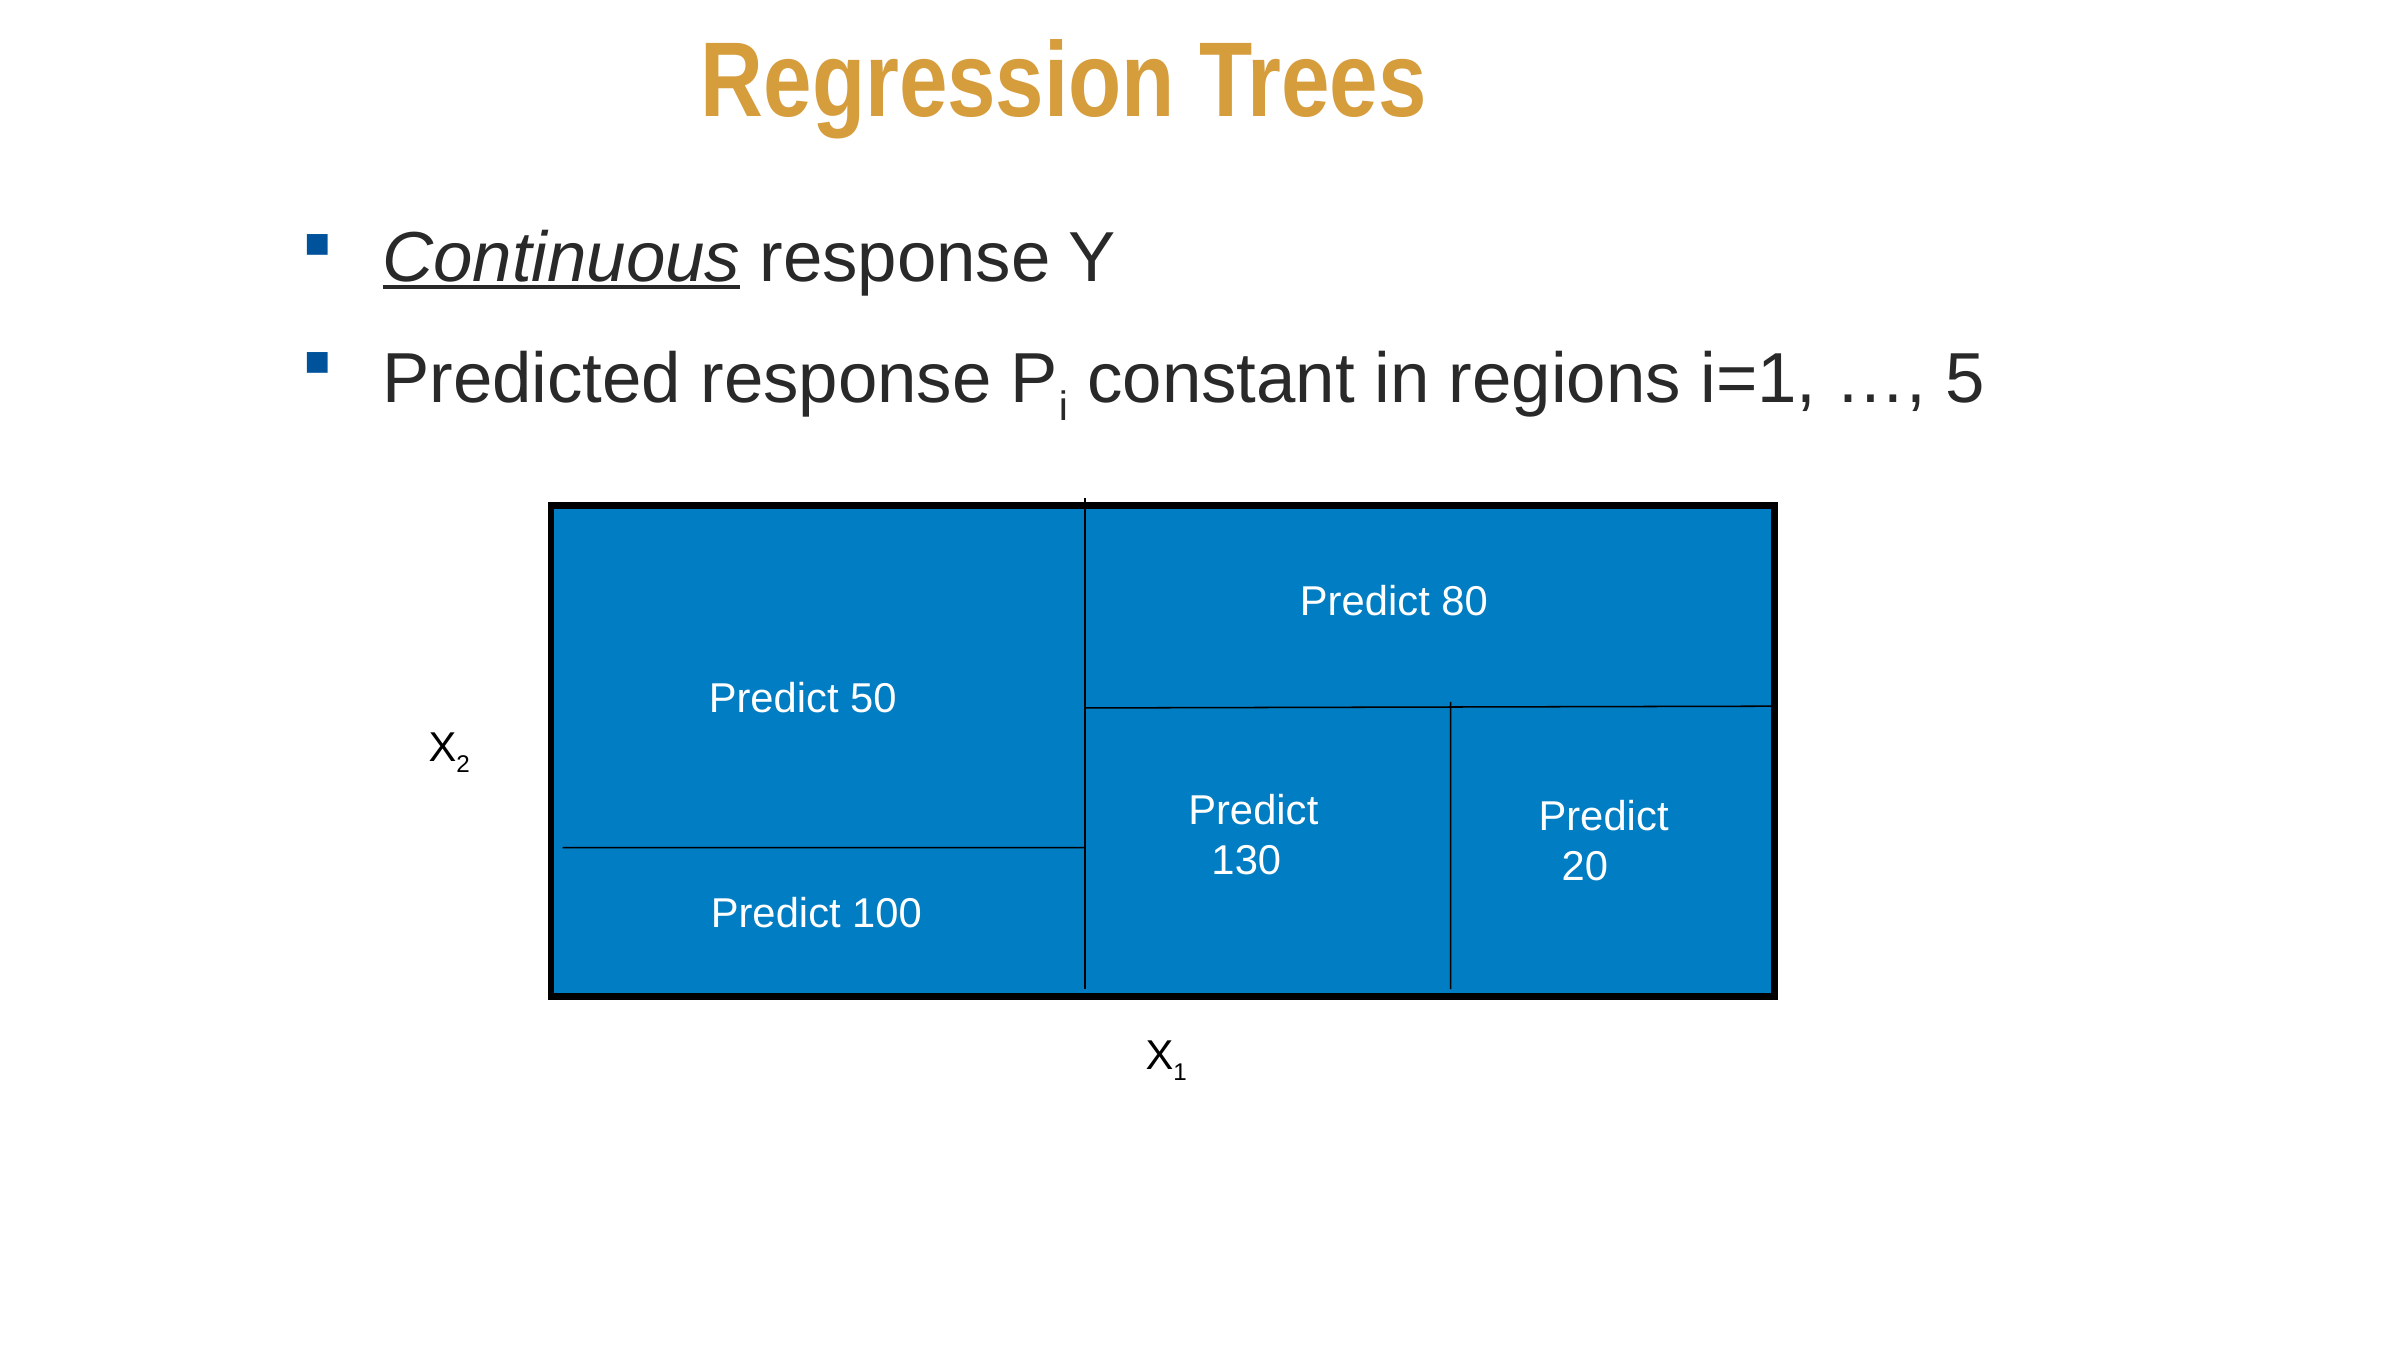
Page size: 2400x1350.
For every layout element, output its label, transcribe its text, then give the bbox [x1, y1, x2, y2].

title Regression Trees [679, 21, 1796, 140]
text_box Predict 80 [1278, 563, 1522, 635]
text_box [550, 505, 1775, 997]
text_box X2 [407, 709, 492, 788]
text_box Predict 100 [689, 874, 944, 946]
text_box Predict 130 [1166, 772, 1352, 894]
text_box Predict 50 [687, 659, 930, 732]
text_box X1 [1124, 1017, 1209, 1096]
text_box Predict 20 [1517, 777, 1691, 900]
list Continuous response Y Predicted response Pi constant in regions i=1, …, 5 [279, 209, 2400, 431]
